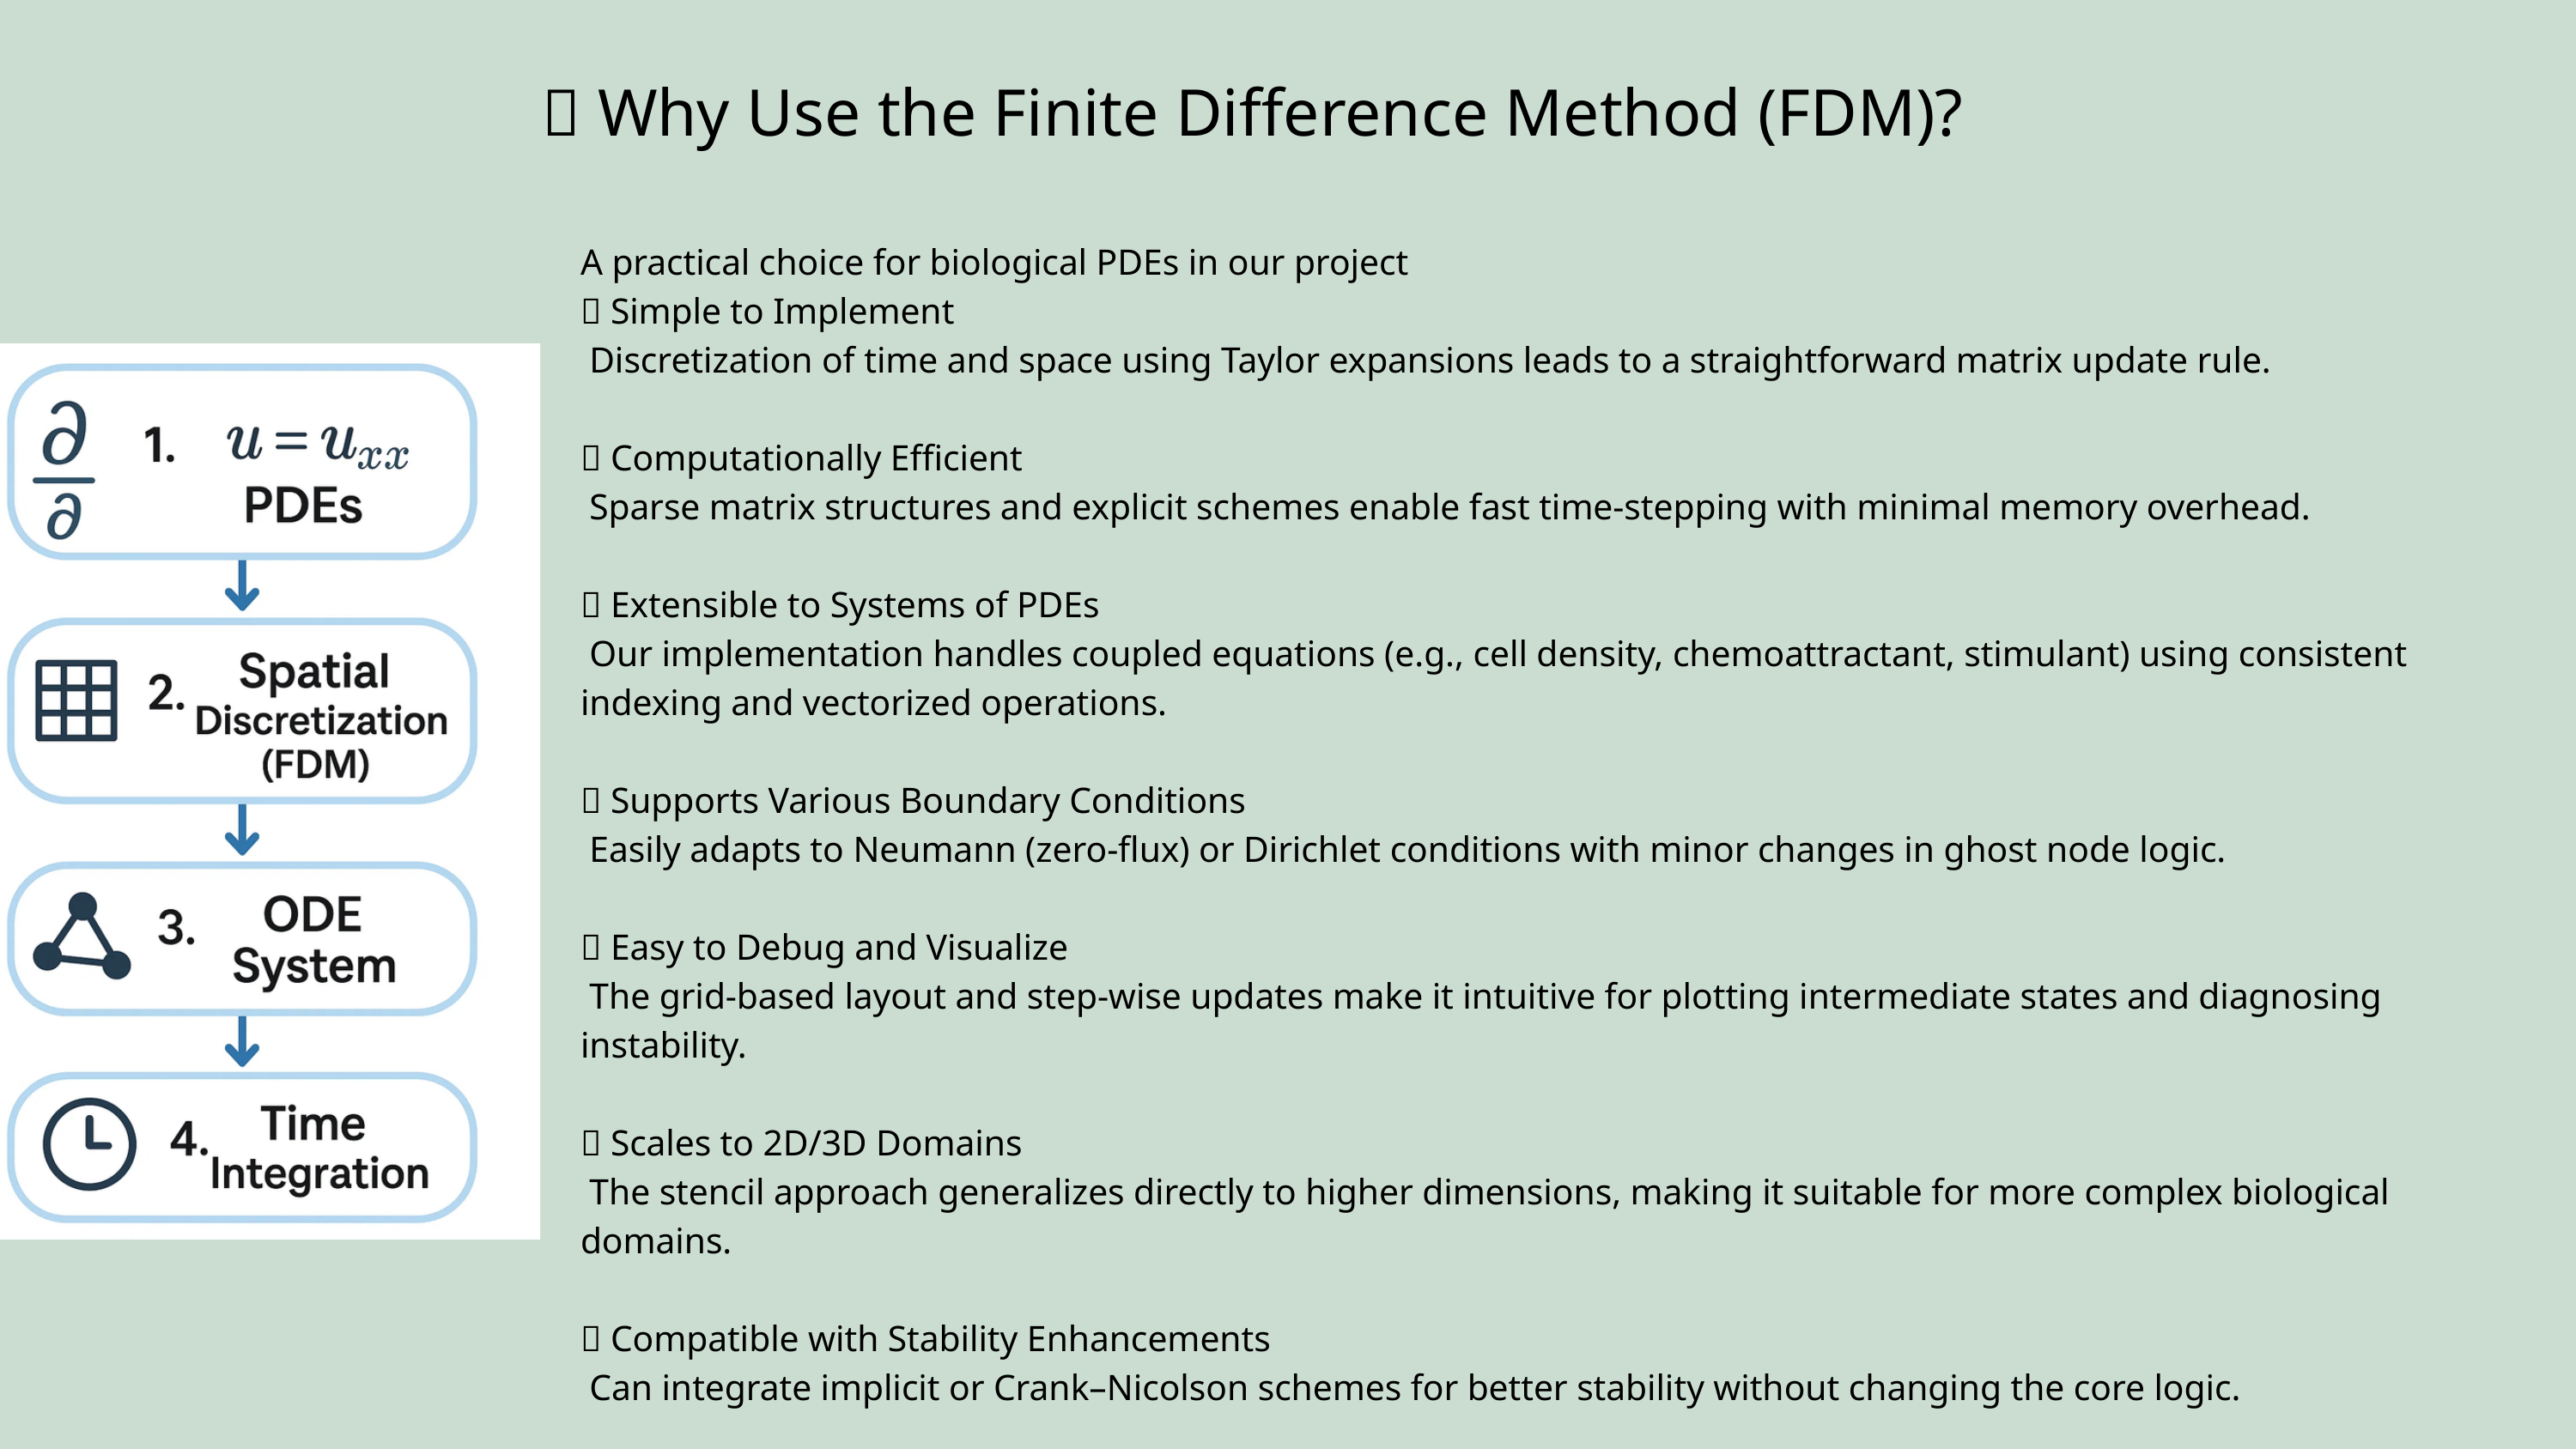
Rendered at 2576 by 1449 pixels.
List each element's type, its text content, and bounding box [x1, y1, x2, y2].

text_box ✅ Why Use the Finite Difference Method (FDM)? [506, 58, 2001, 149]
text_box [0, 343, 541, 1240]
text_box A practical choice for biological PDEs in our project ✅ Simple to Implement Discretization of time and space using Taylor expansions leads to a straightforward matrix update rule. ✅ Computationally Efficient Sparse matrix structures and explicit schemes enable fast time-stepping with minimal memory overhead. ✅ Extensible to Systems of PDEs Our implementation handles coupled equations (e.g., cell density, chemoattractant, stimulant) using consistent indexing and vectorized operations. ✅ Supports Various Boundary Conditions Easily adapts to Neumann (zero-flux) or Dirichlet conditions with minor changes in ghost node logic. ✅ Easy to Debug and Visualize The grid-based layout and step-wise updates make it intuitive for plotting intermediate states and diagnosing instability. ✅ Scales to 2D/3D Domains The stencil approach generalizes directly to higher dimensions, making it suitable for more complex biological domains. ✅ Compatible with Stability Enhancements Can integrate implicit or Crank–Nicolson schemes for better stability without changing the core logic. [580, 184, 2533, 1449]
